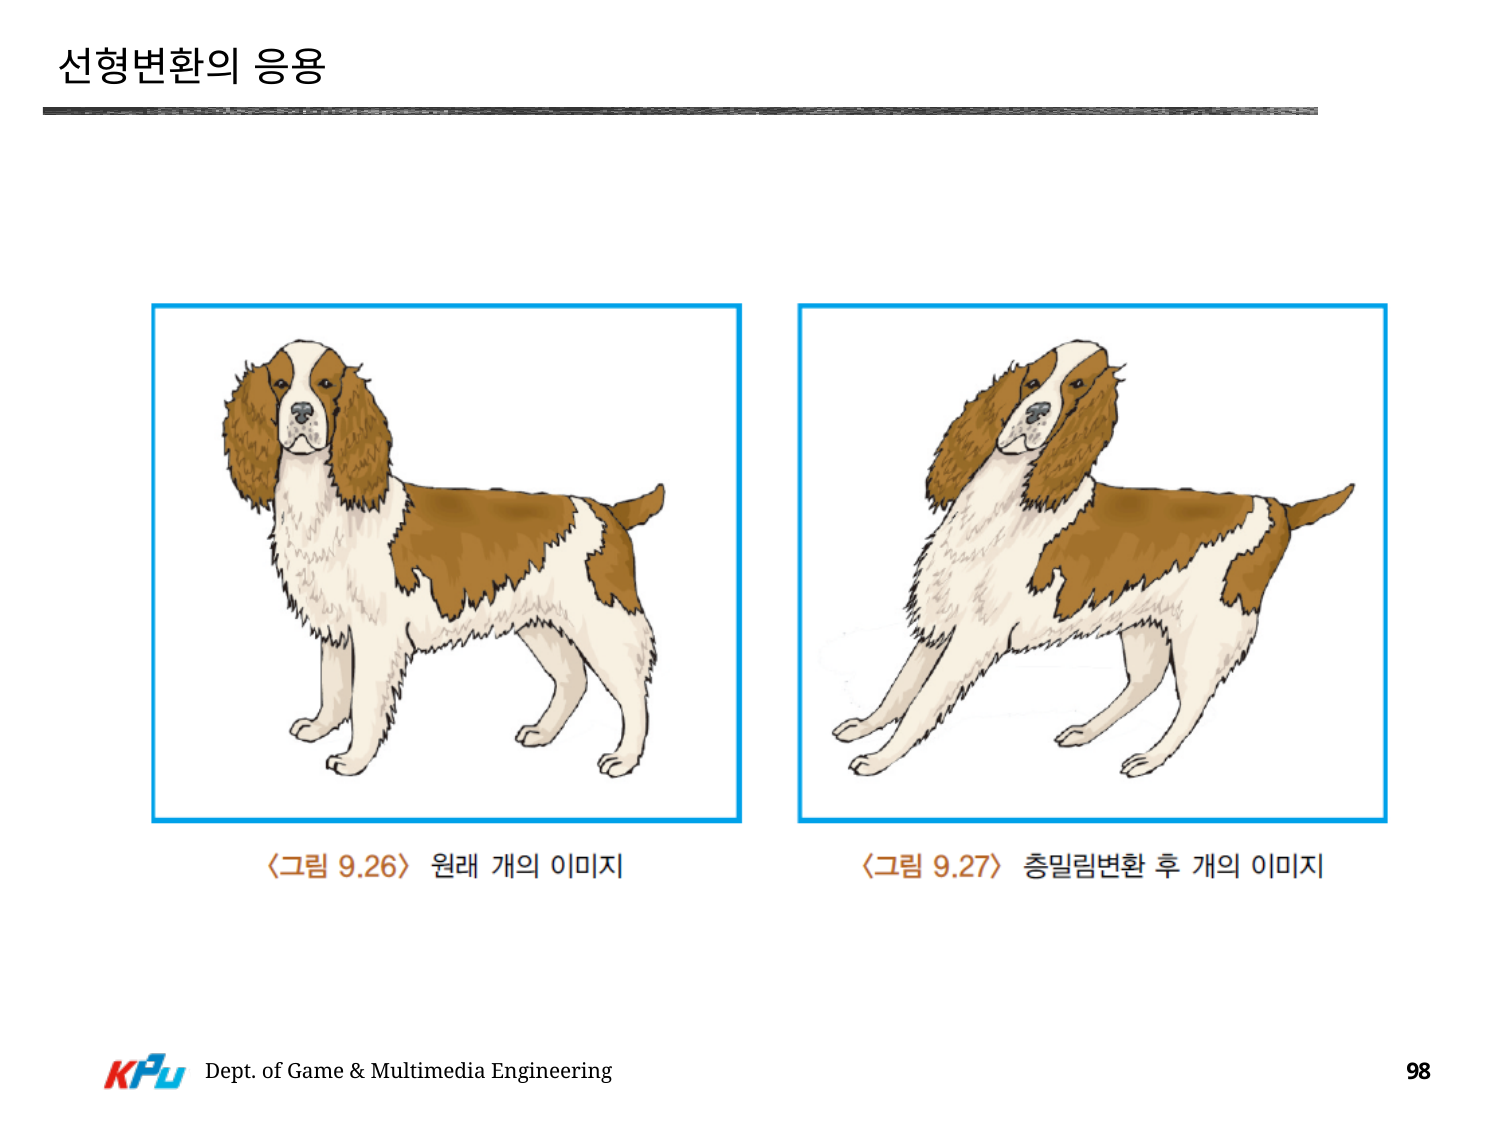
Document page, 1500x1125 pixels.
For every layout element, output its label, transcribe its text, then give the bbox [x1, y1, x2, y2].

footer Dept. of Game & Multimedia Engineering [190, 1042, 879, 1103]
picture [118, 291, 1412, 904]
slide_number 98 [1379, 1042, 1459, 1103]
title 선형변환의 응용 [42, 39, 1458, 98]
picture [92, 1030, 191, 1120]
